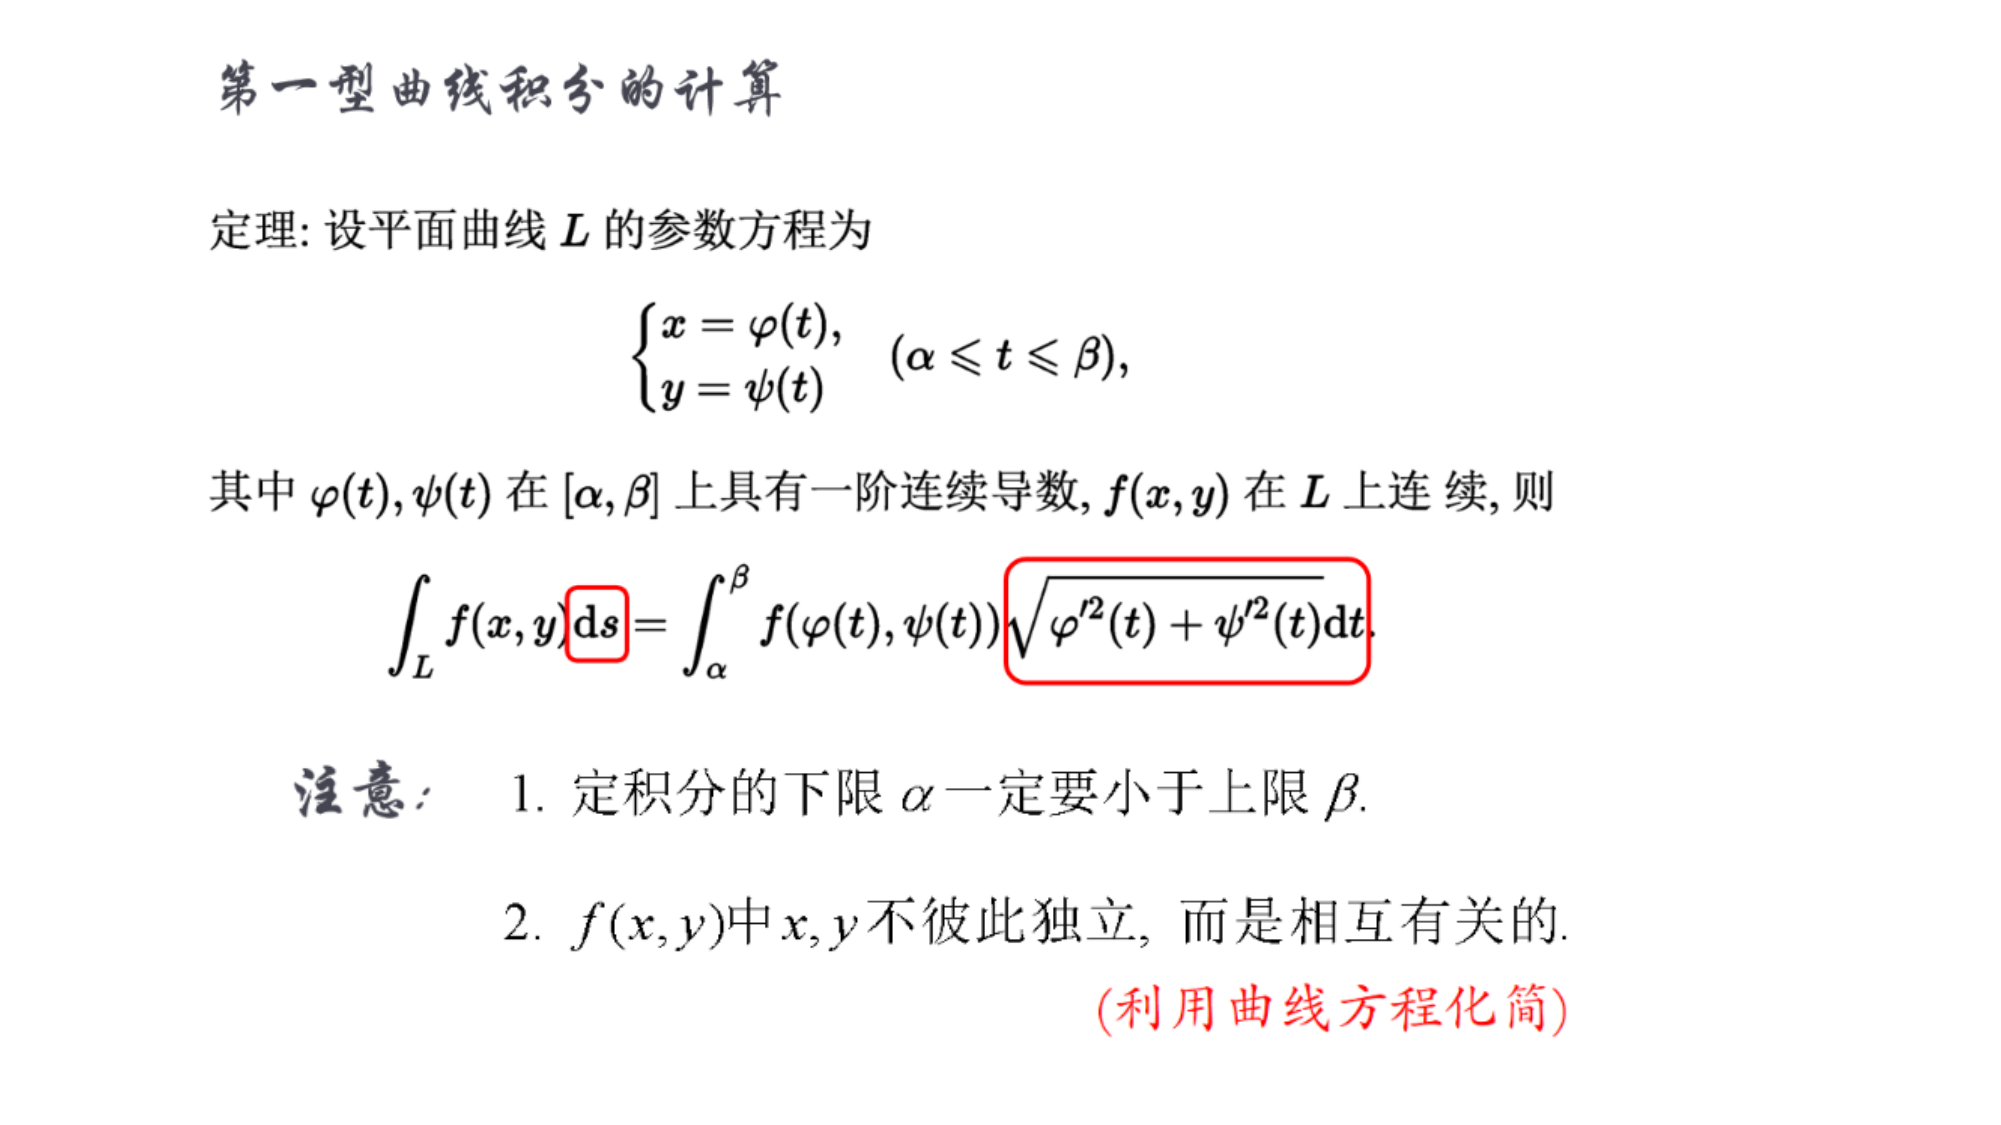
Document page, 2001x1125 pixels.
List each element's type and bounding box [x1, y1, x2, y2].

picture [233, 715, 1593, 1099]
list [165, 38, 1580, 745]
